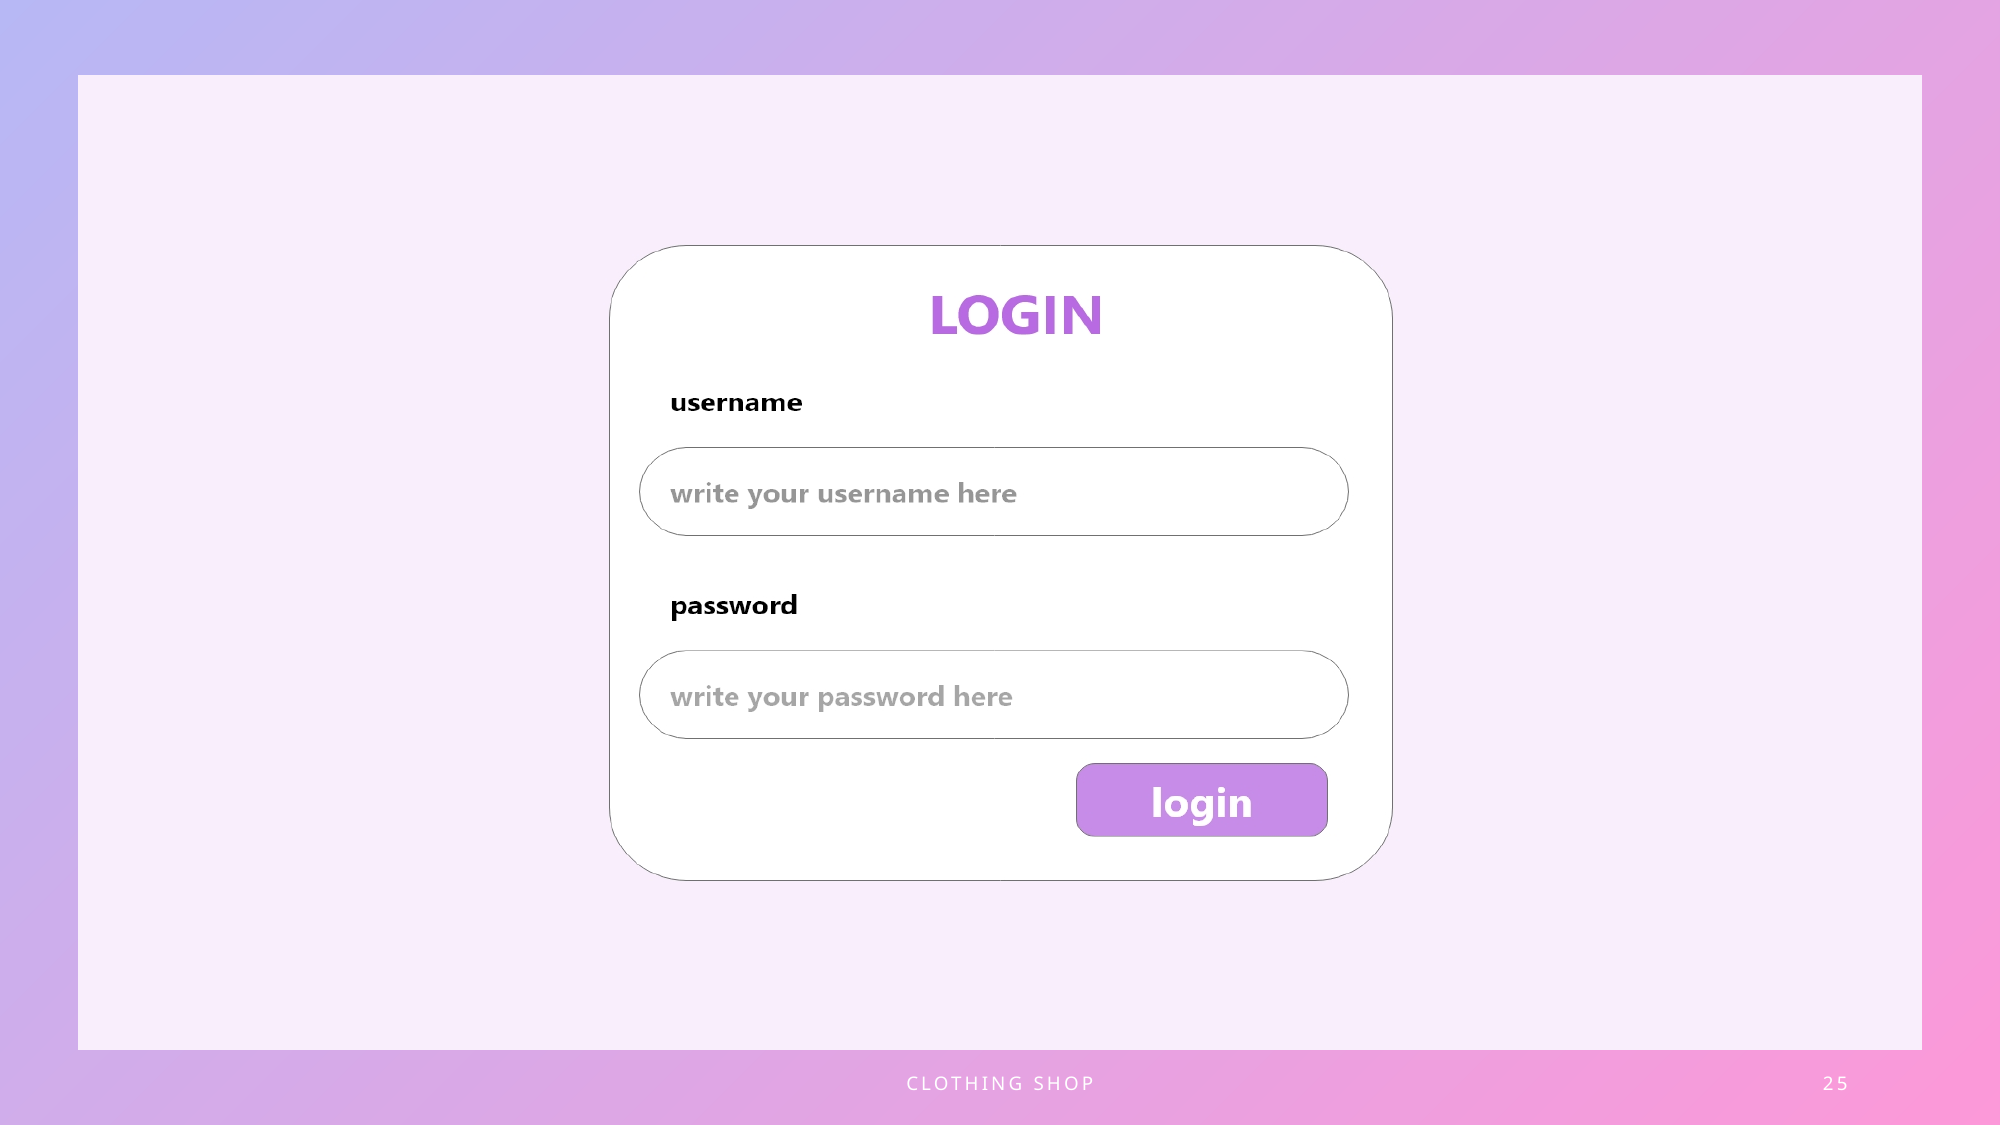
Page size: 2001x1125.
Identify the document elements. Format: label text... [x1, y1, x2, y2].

slide_number 25 [1412, 1054, 1863, 1115]
footer CLOTHING SHOP [662, 1054, 1338, 1115]
picture [78, 75, 1922, 1050]
